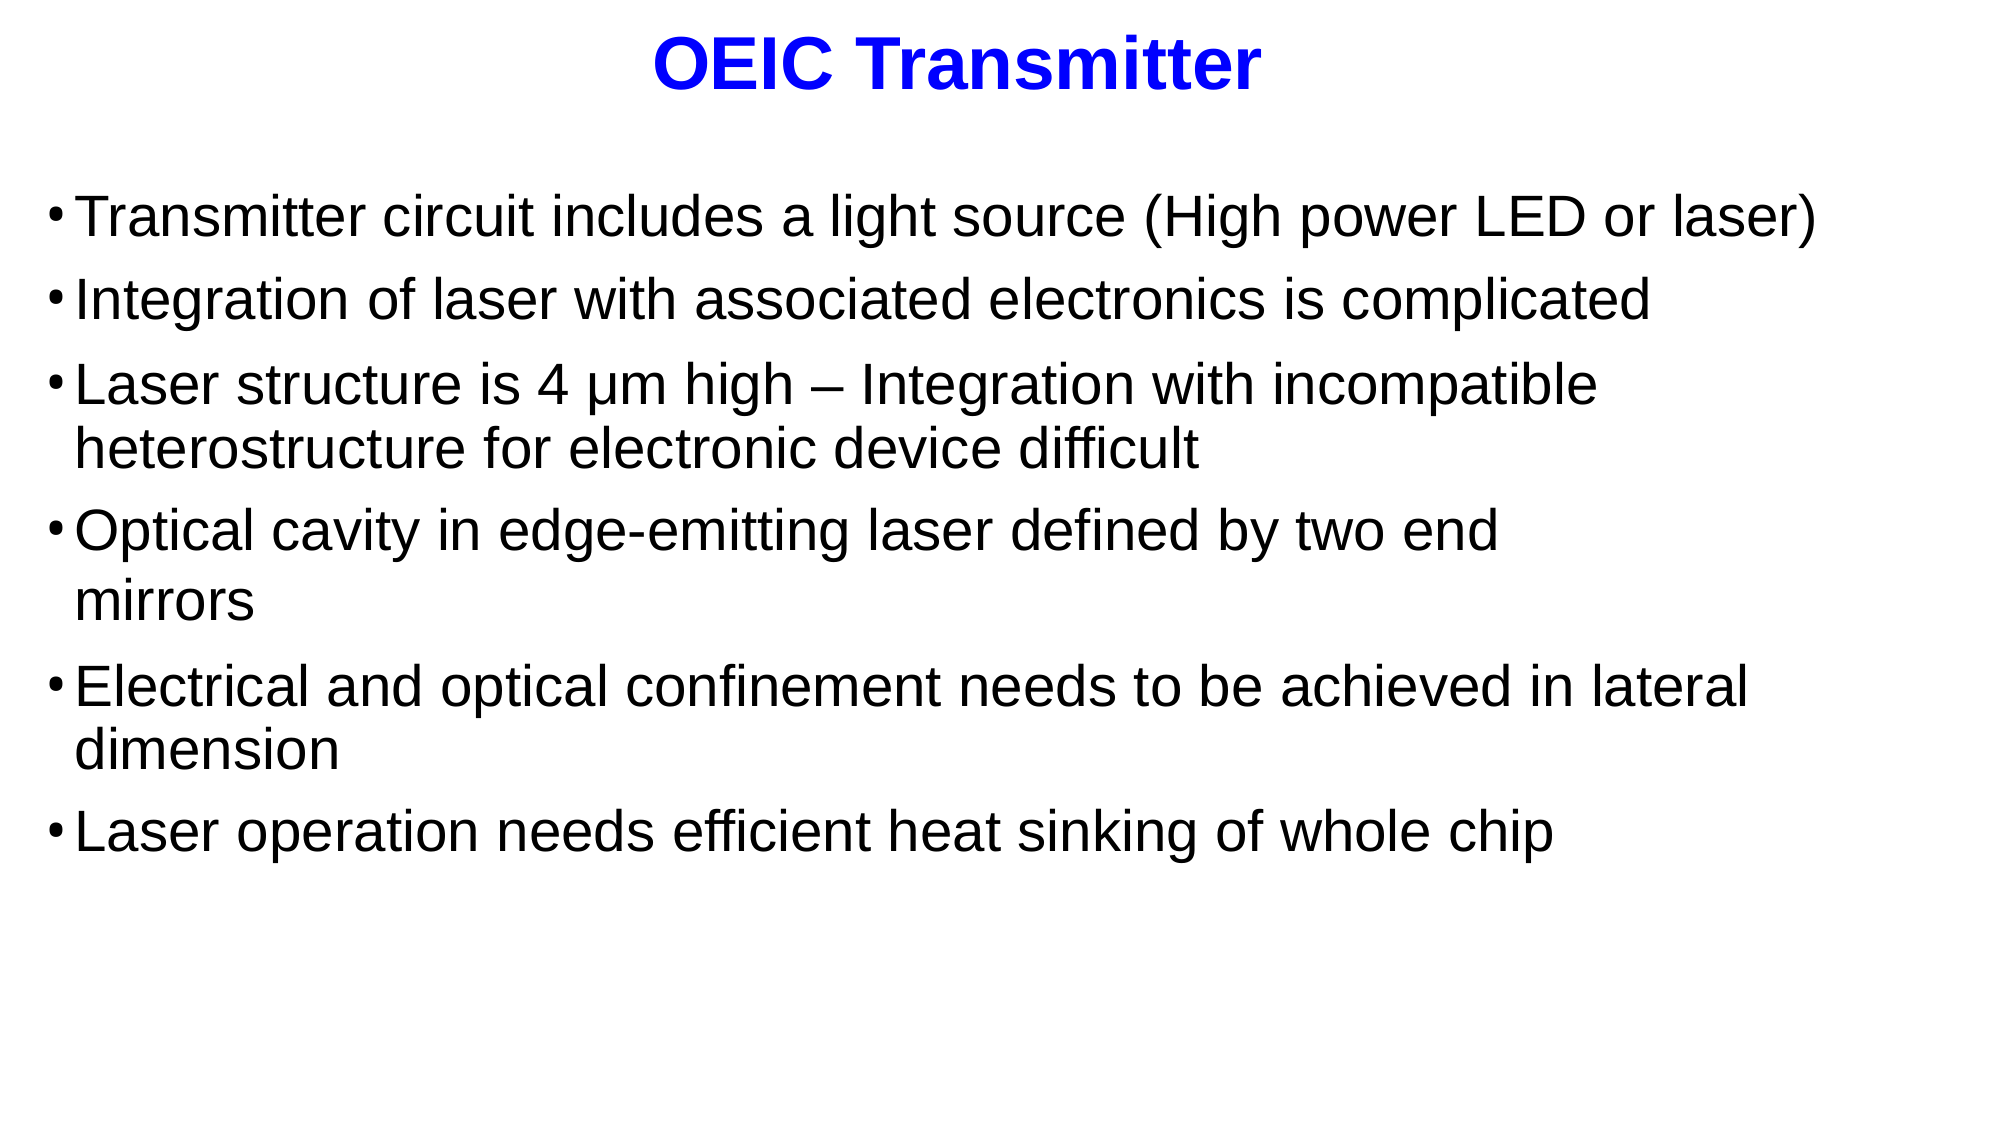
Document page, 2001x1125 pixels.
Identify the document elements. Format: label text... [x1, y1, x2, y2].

title OEIC Transmitter [650, 12, 1300, 162]
text_box Transmitter circuit includes a light source (High power LED or laser) Integration of laser with associated electronics is complicated Laser structure is 4 μm high – Integration with incompatible heterostructure for electronic device difficult Optical cavity in edge-emitting laser defined by two end mirrors Electrical and optical confinement needs to be achieved in lateral dimension Laser operation needs efficient heat sinking of whole chip [43, 162, 1907, 864]
